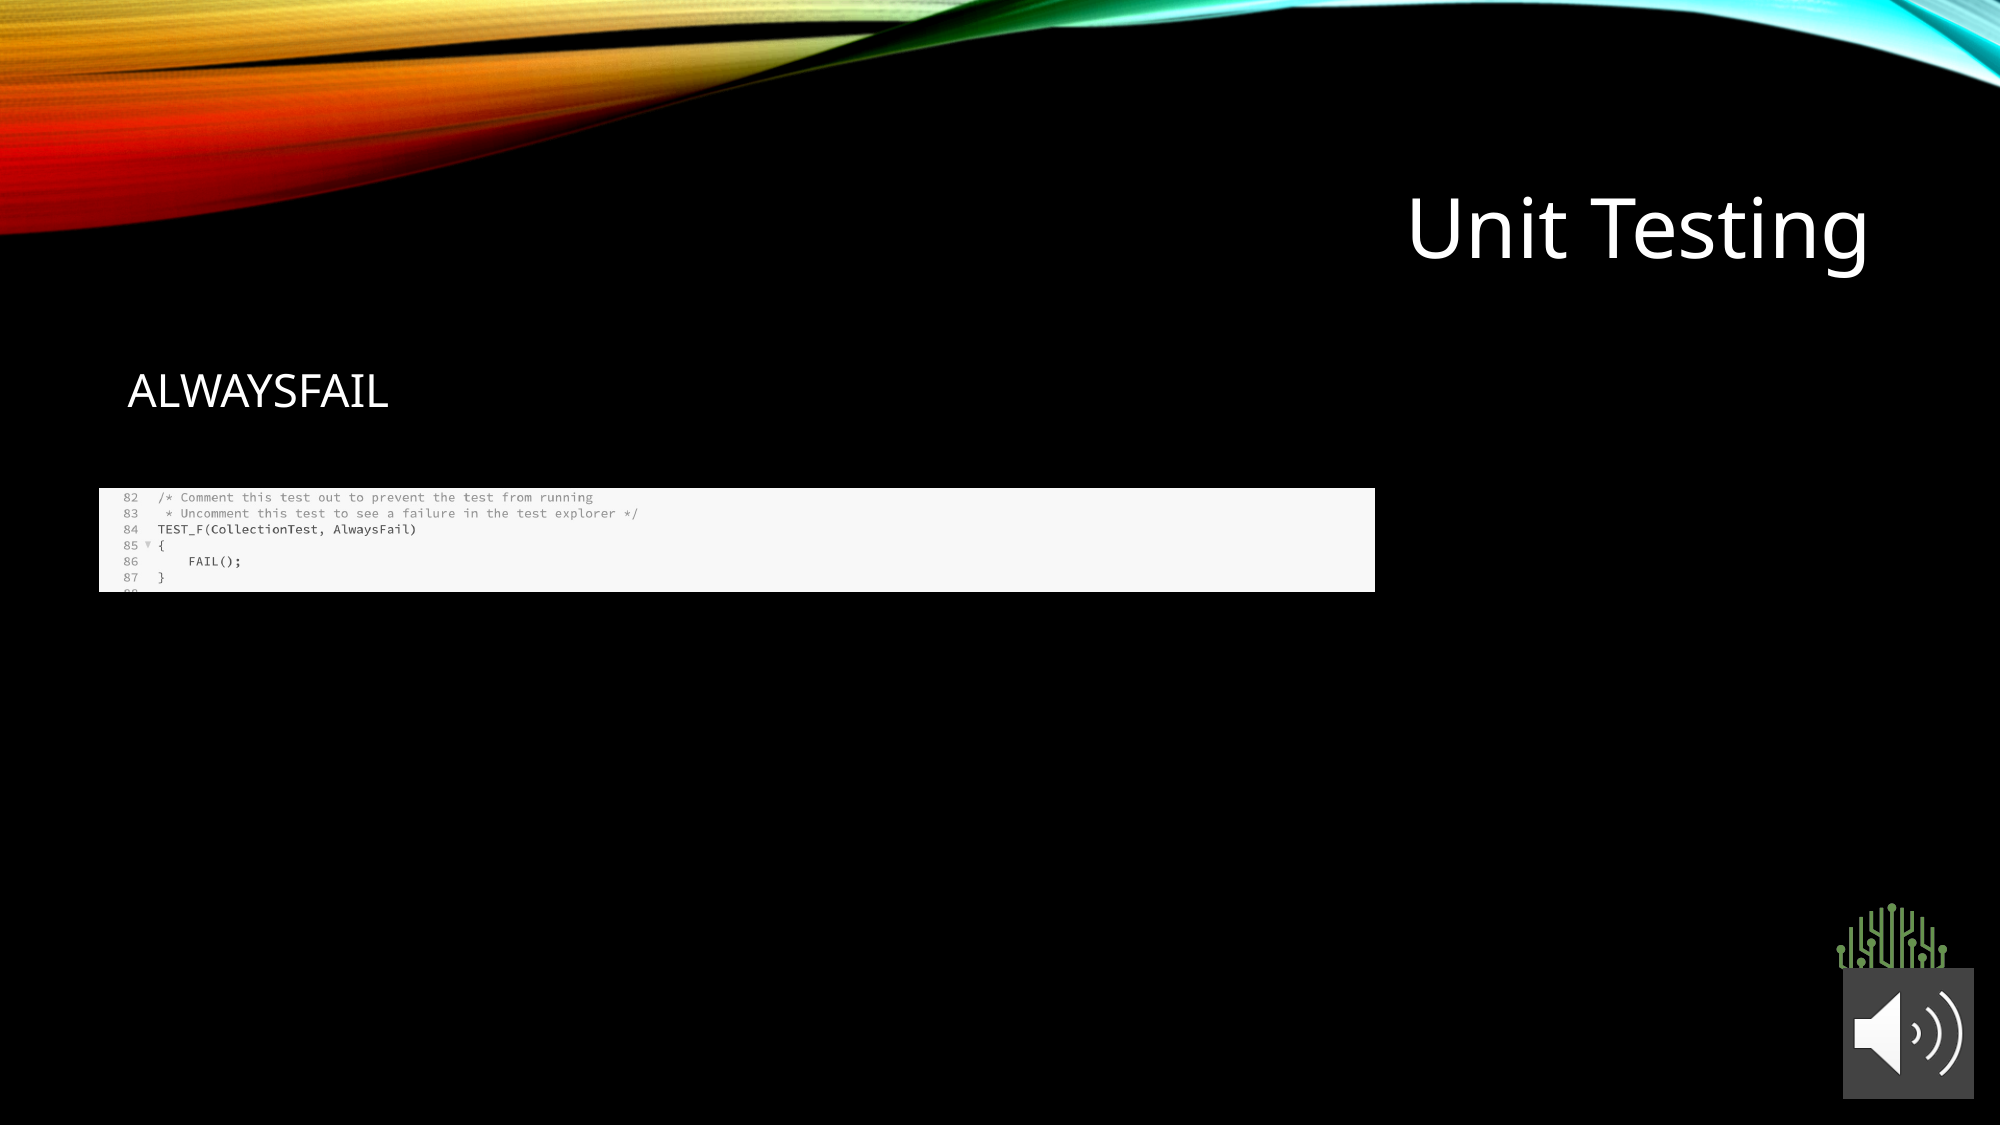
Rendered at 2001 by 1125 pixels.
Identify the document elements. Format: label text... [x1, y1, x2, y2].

picture [0, 0, 2000, 237]
list ALWAYSFAIL [112, 360, 1888, 1021]
title Unit Testing [474, 125, 1888, 338]
picture [1817, 892, 1976, 1101]
picture [99, 488, 1375, 592]
